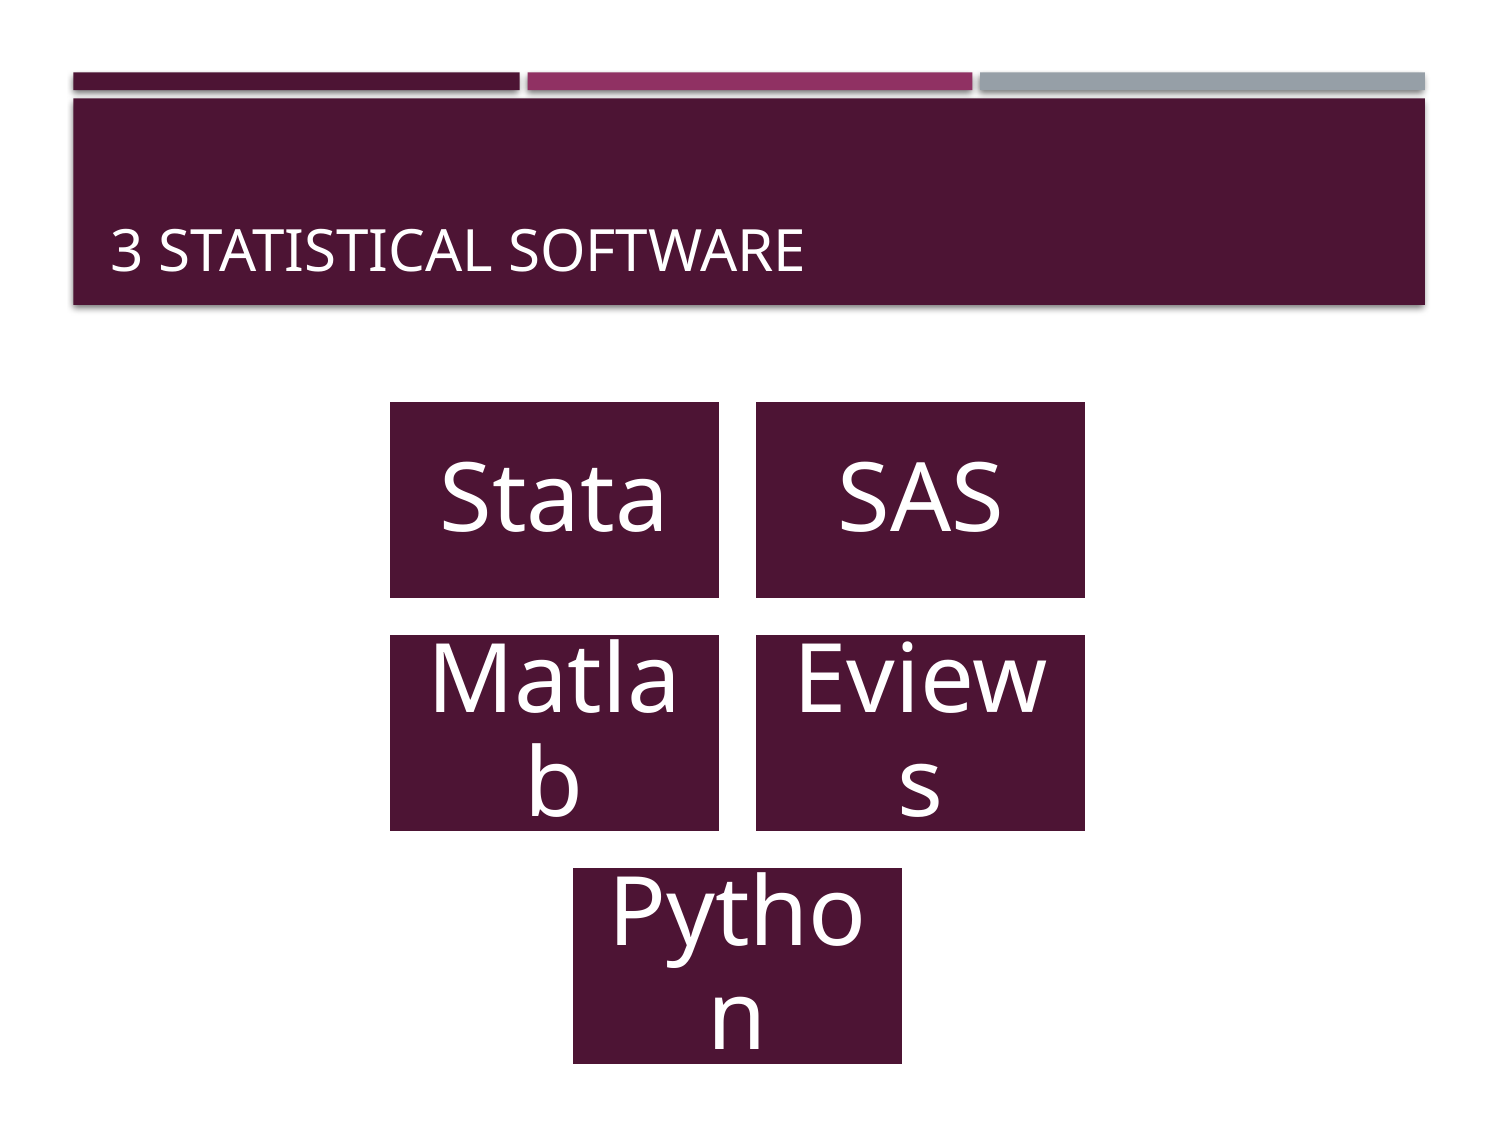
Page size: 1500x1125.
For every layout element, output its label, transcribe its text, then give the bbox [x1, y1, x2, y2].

title 3 Statistical Software [95, 112, 1406, 291]
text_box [236, 399, 1238, 1068]
